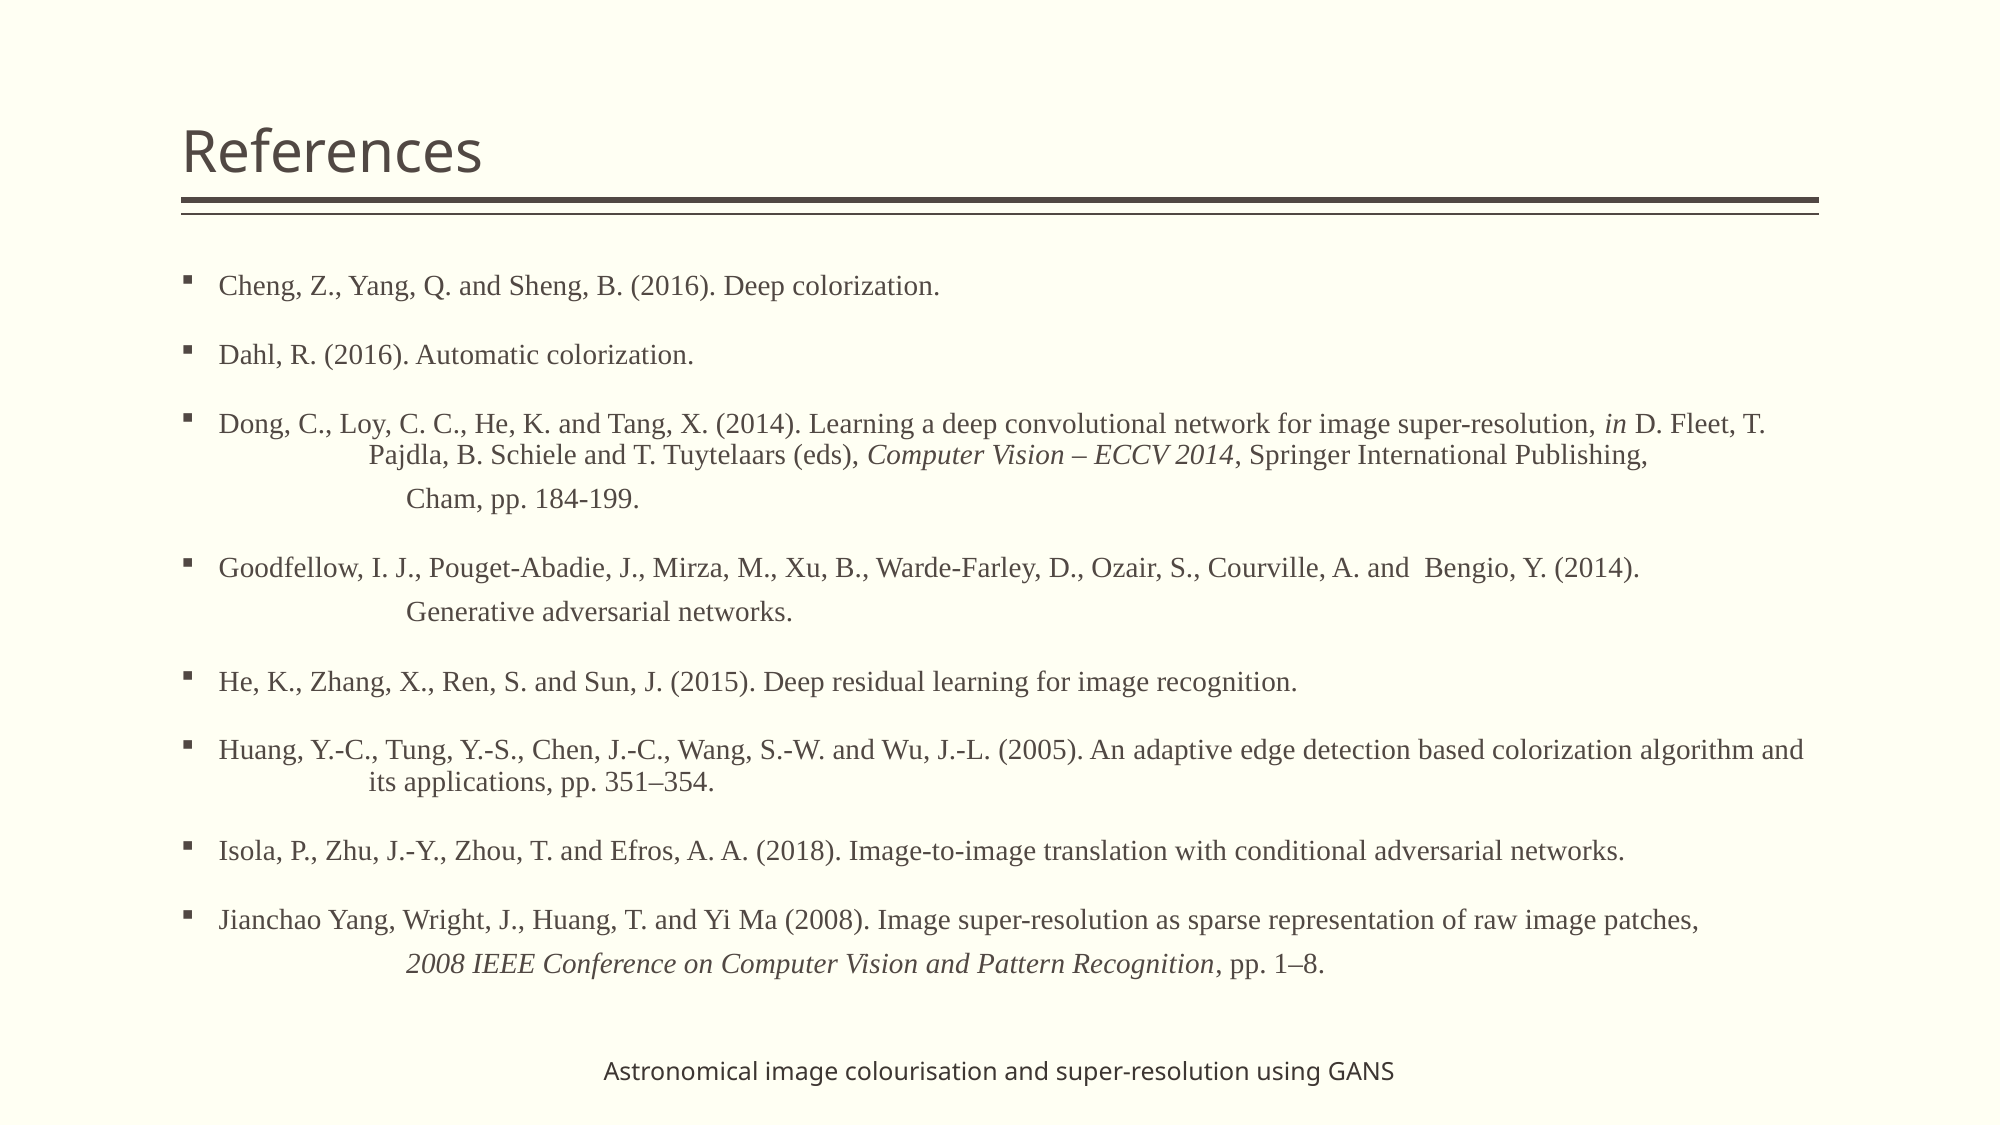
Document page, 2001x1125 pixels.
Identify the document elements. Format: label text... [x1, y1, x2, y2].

footer Astronomical image colourisation and super-resolution using GANS [481, 1042, 1519, 1103]
list Cheng, Z., Yang, Q. and Sheng, B. (2016). Deep colorization. Dahl, R. (2016). Automatic colorization. Dong, C., Loy, C. C., He, K. and Tang, X. (2014). Learning a deep convolutional network for image super-resolution, in D. Fleet, T. Pajdla, B. Schiele and T. Tuytelaars (eds), Computer Vision – ECCV 2014, Springer International Publishing, Cham, pp. 184-199. Goodfellow, I. J., Pouget-Abadie, J., Mirza, M., Xu, B., Warde-Farley, D., Ozair, S., Courville, A. and Bengio, Y. (2014). Generative adversarial networks. He, K., Zhang, X., Ren, S. and Sun, J. (2015). Deep residual learning for image recognition. Huang, Y.-C., Tung, Y.-S., Chen, J.-C., Wang, S.-W. and Wu, J.-L. (2005). An adaptive edge detection based colorization algorithm and its applications, pp. 351–354. Isola, P., Zhu, J.-Y., Zhou, T. and Efros, A. A. (2018). Image-to-image translation with conditional adversarial networks. Jianchao Yang, Wright, J., Huang, T. and Yi Ma (2008). Image super-resolution as sparse representation of raw image patches, 2008 IEEE Conference on Computer Vision and Pattern Recognition, pp. 1–8. [181, 262, 1819, 1013]
title References [181, 12, 1819, 193]
